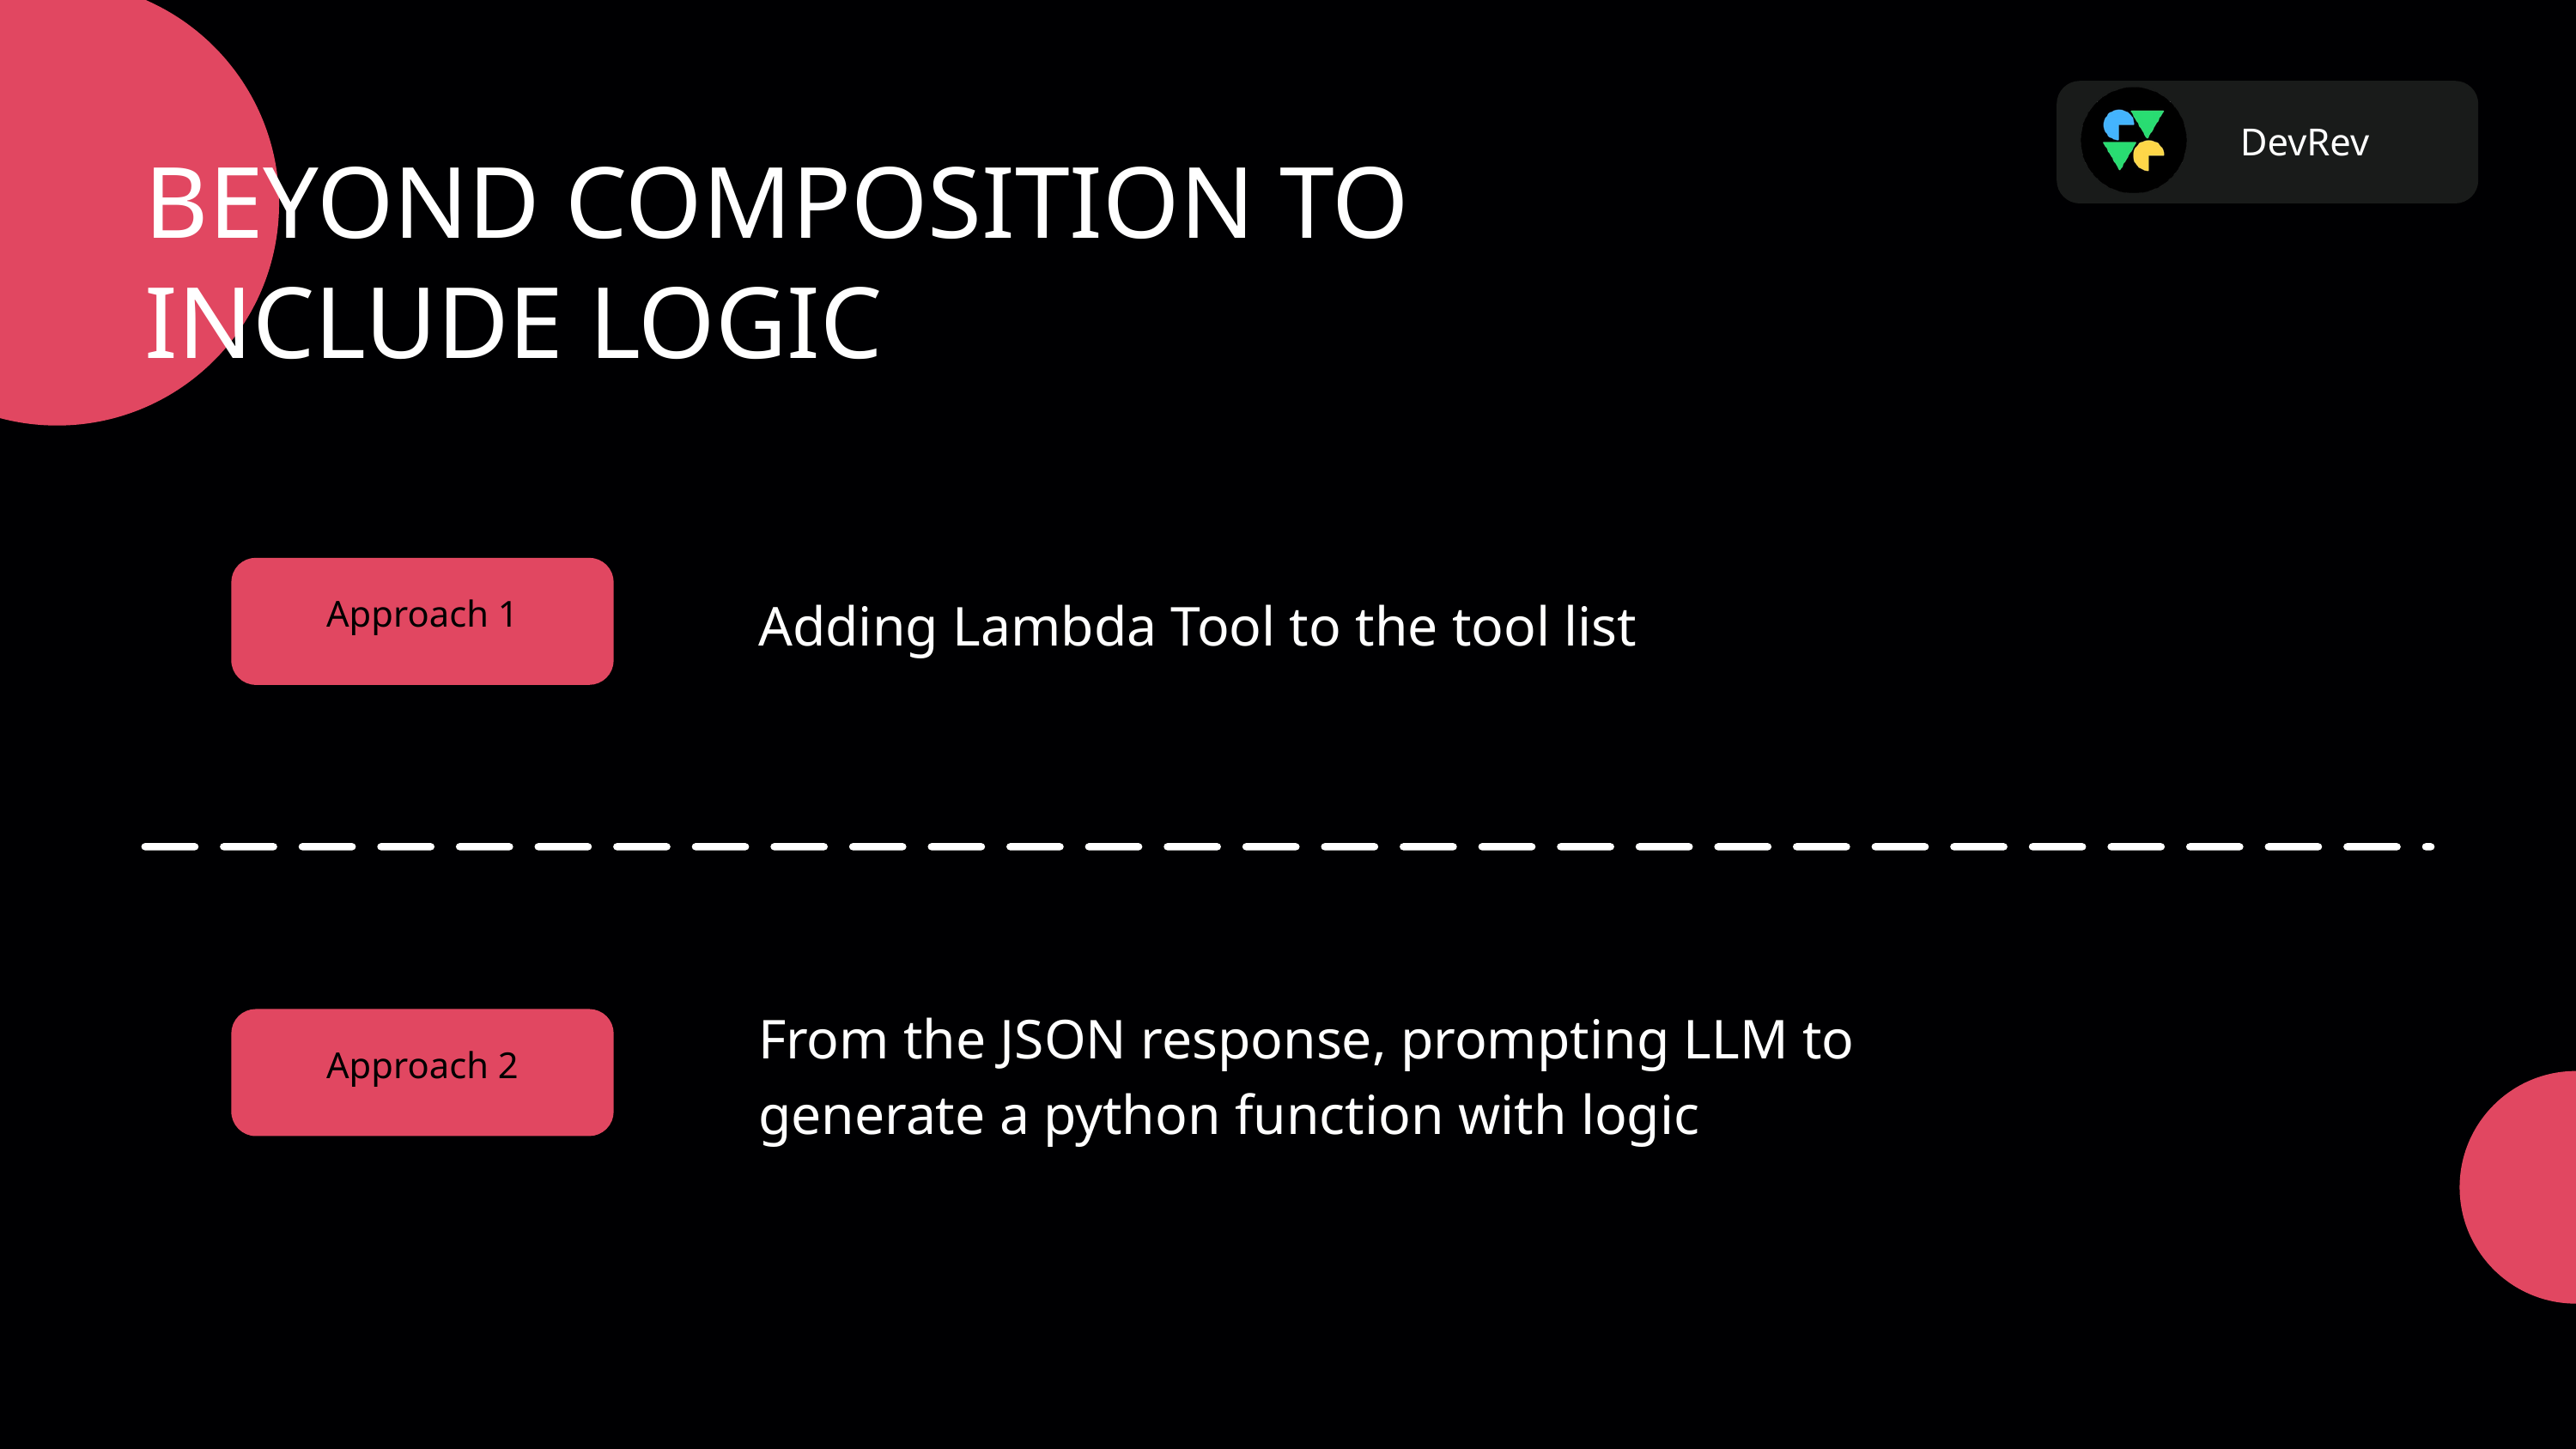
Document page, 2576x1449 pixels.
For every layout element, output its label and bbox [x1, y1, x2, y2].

text_box [231, 534, 1965, 1221]
text_box [0, 0, 2576, 1304]
